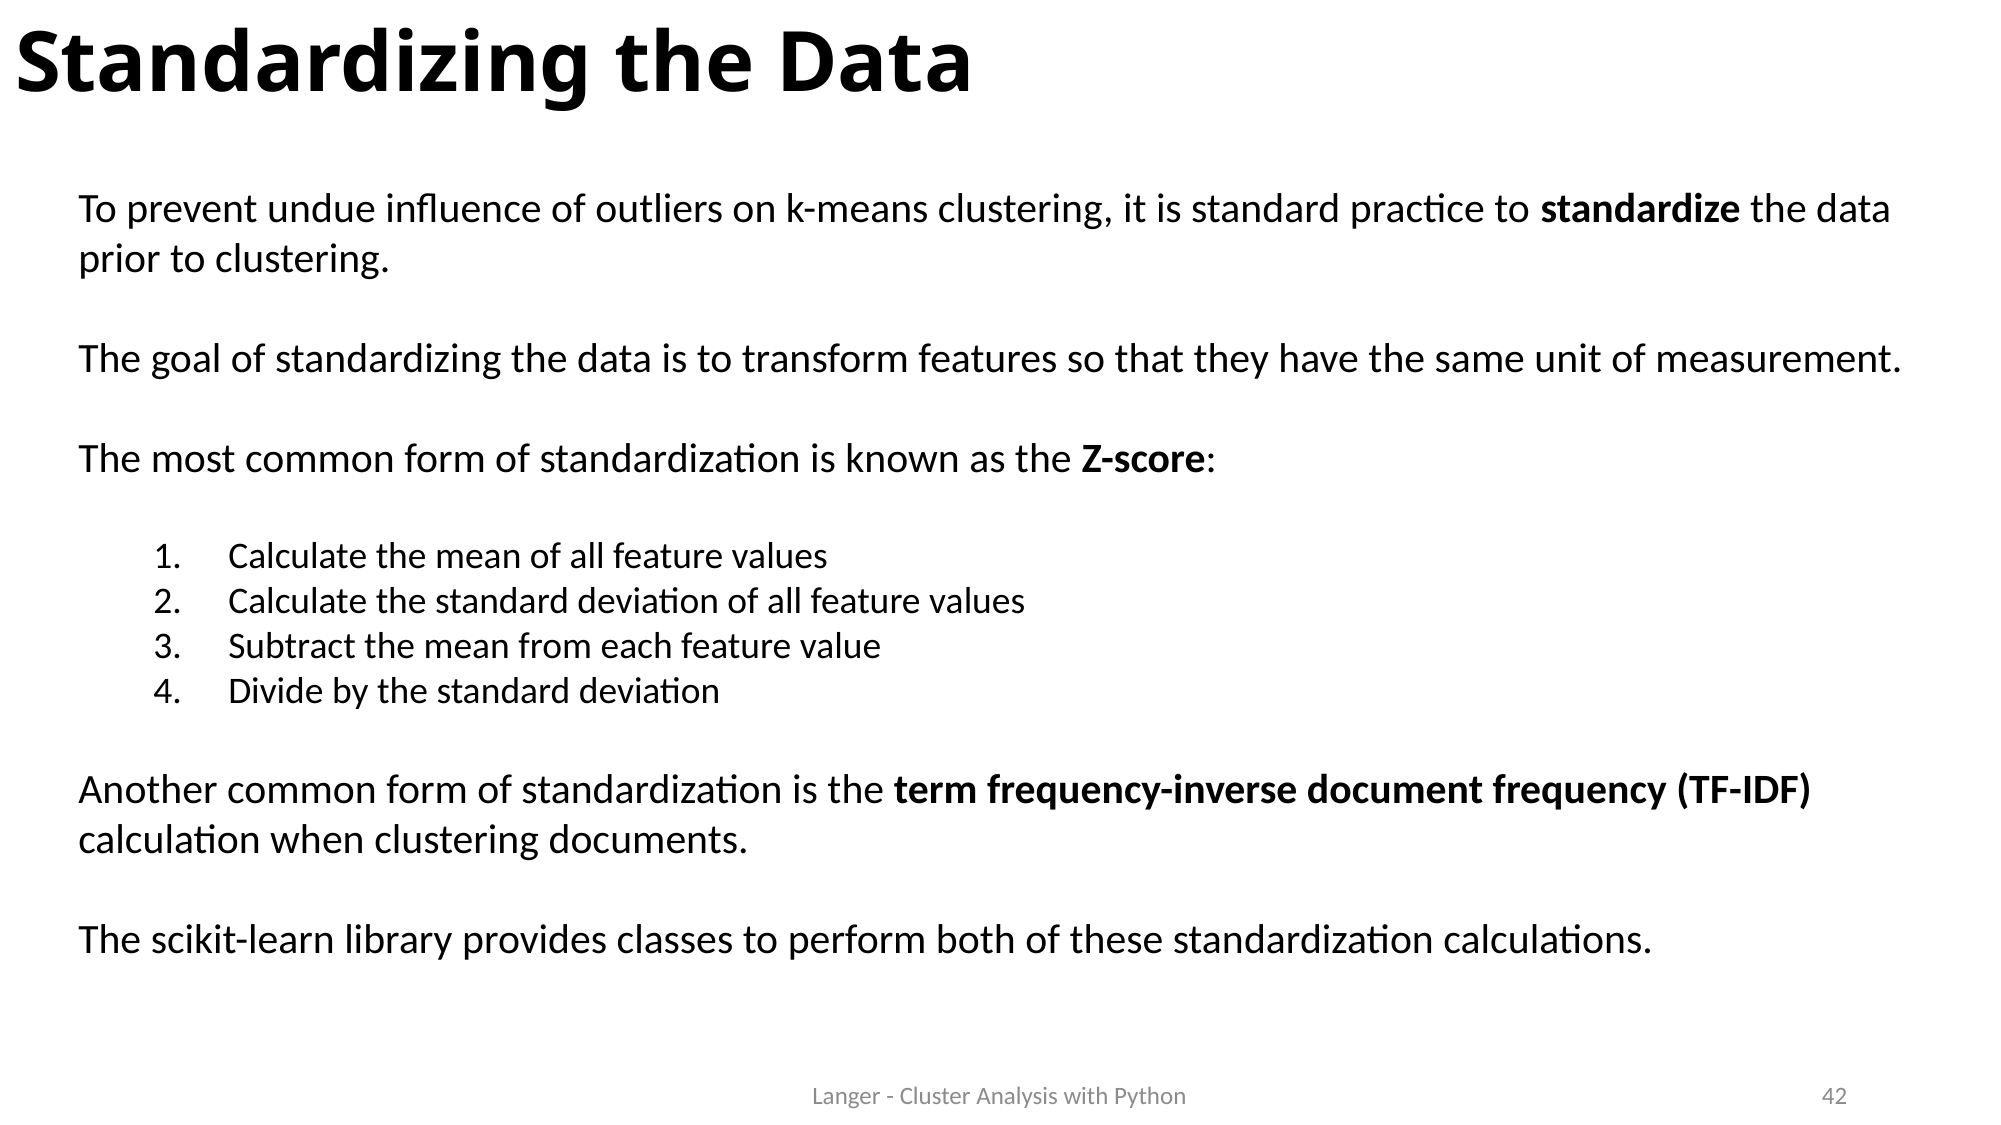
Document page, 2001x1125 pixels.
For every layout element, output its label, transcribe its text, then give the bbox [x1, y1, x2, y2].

text_box To prevent undue influence of outliers on k-means clustering, it is standard practice to standardize the data prior to clustering. The goal of standardizing the data is to transform features so that they have the same unit of measurement. The most common form of standardization is known as the Z-score: Calculate the mean of all feature values Calculate the standard deviation of all feature values Subtract the mean from each feature value Divide by the standard deviation Another common form of standardization is the term frequency-inverse document frequency (TF-IDF) calculation when clustering documents. The scikit-learn library provides classes to perform both of these standardization calculations. [63, 173, 1967, 969]
title Standardizing the Data [0, 3, 1597, 128]
slide_number 42 [1412, 1064, 1863, 1125]
footer Langer - Cluster Analysis with Python [662, 1064, 1338, 1125]
